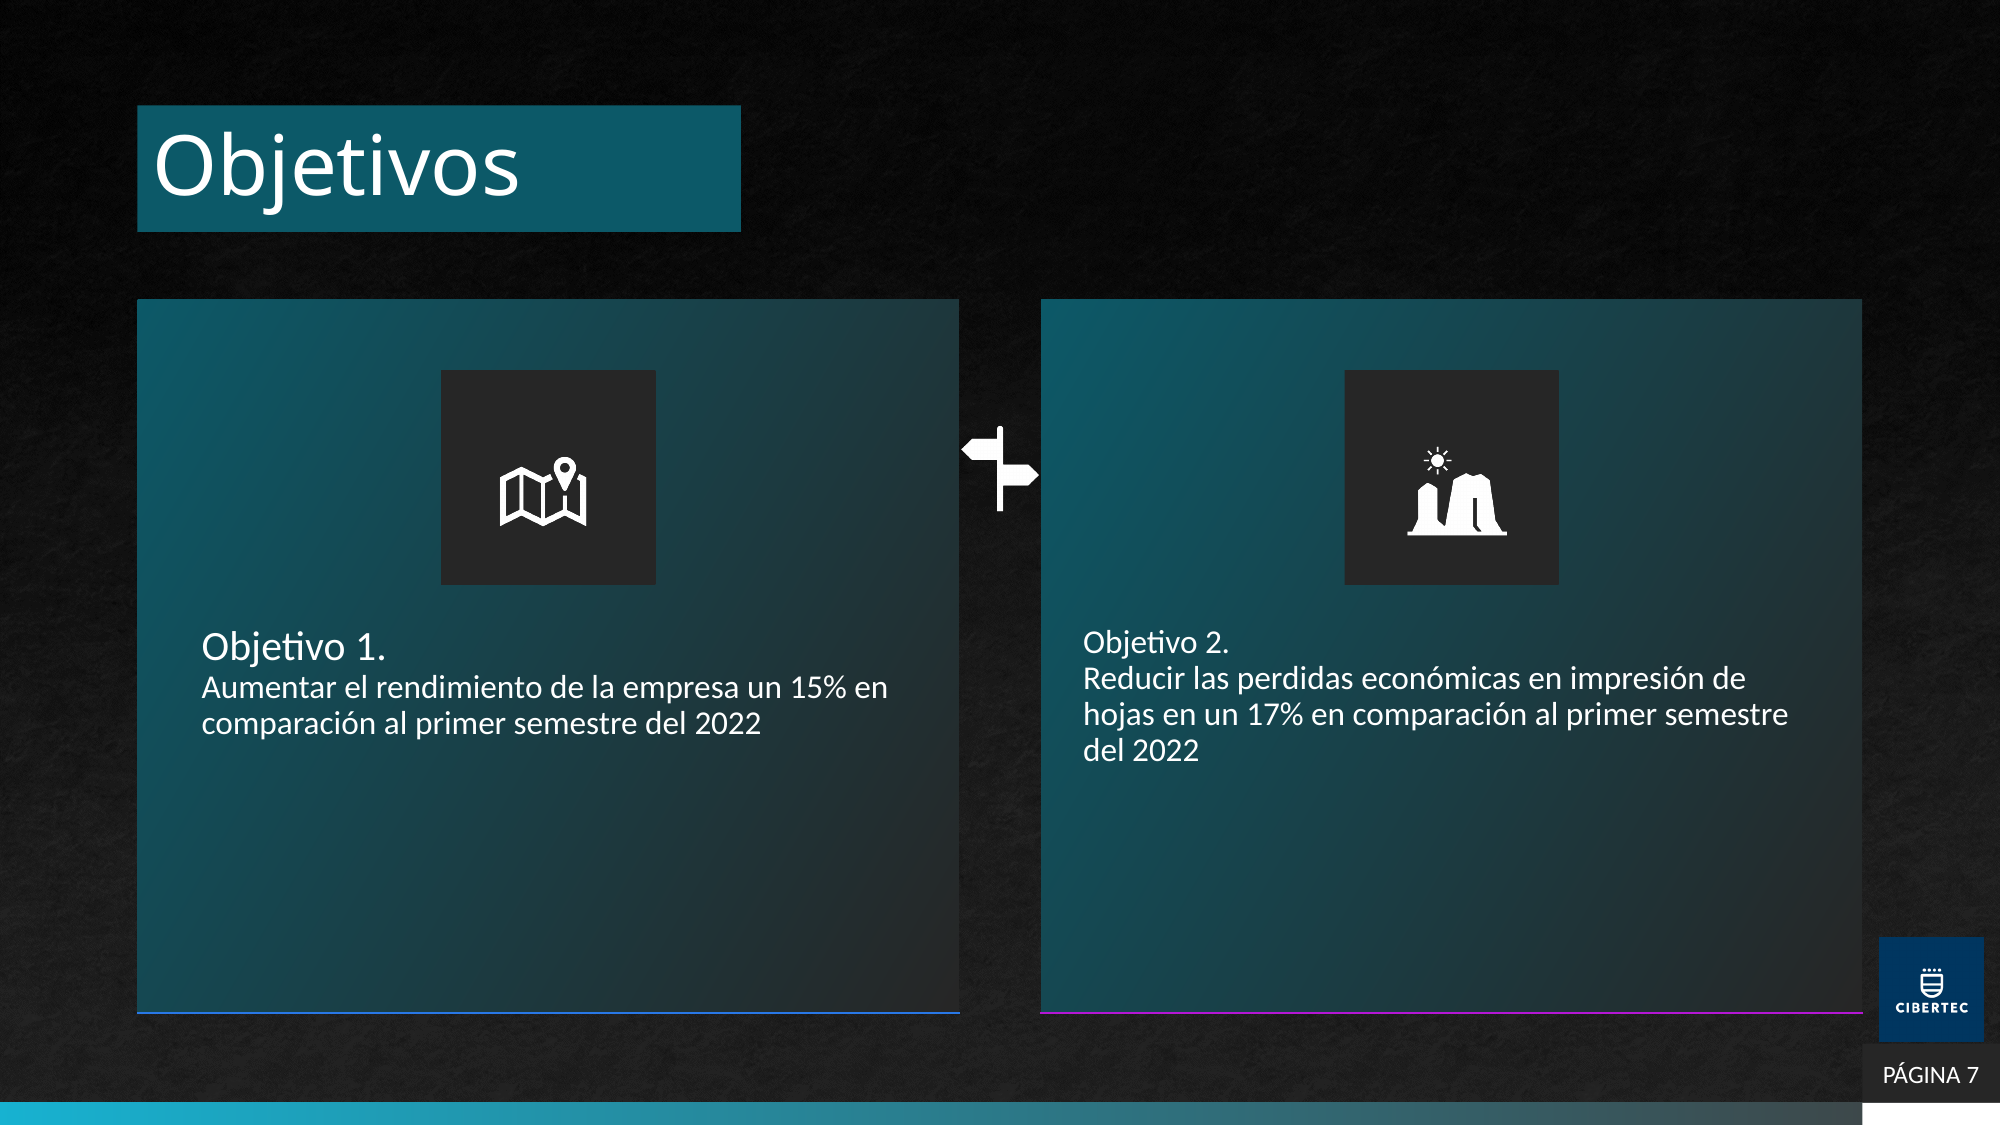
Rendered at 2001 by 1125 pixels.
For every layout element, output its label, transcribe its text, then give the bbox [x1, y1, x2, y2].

slide_number PÁGINA 7 [1862, 1043, 2000, 1103]
title Objetivos [137, 105, 741, 232]
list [137, 299, 1863, 1014]
picture [0, 0, 2000, 1103]
